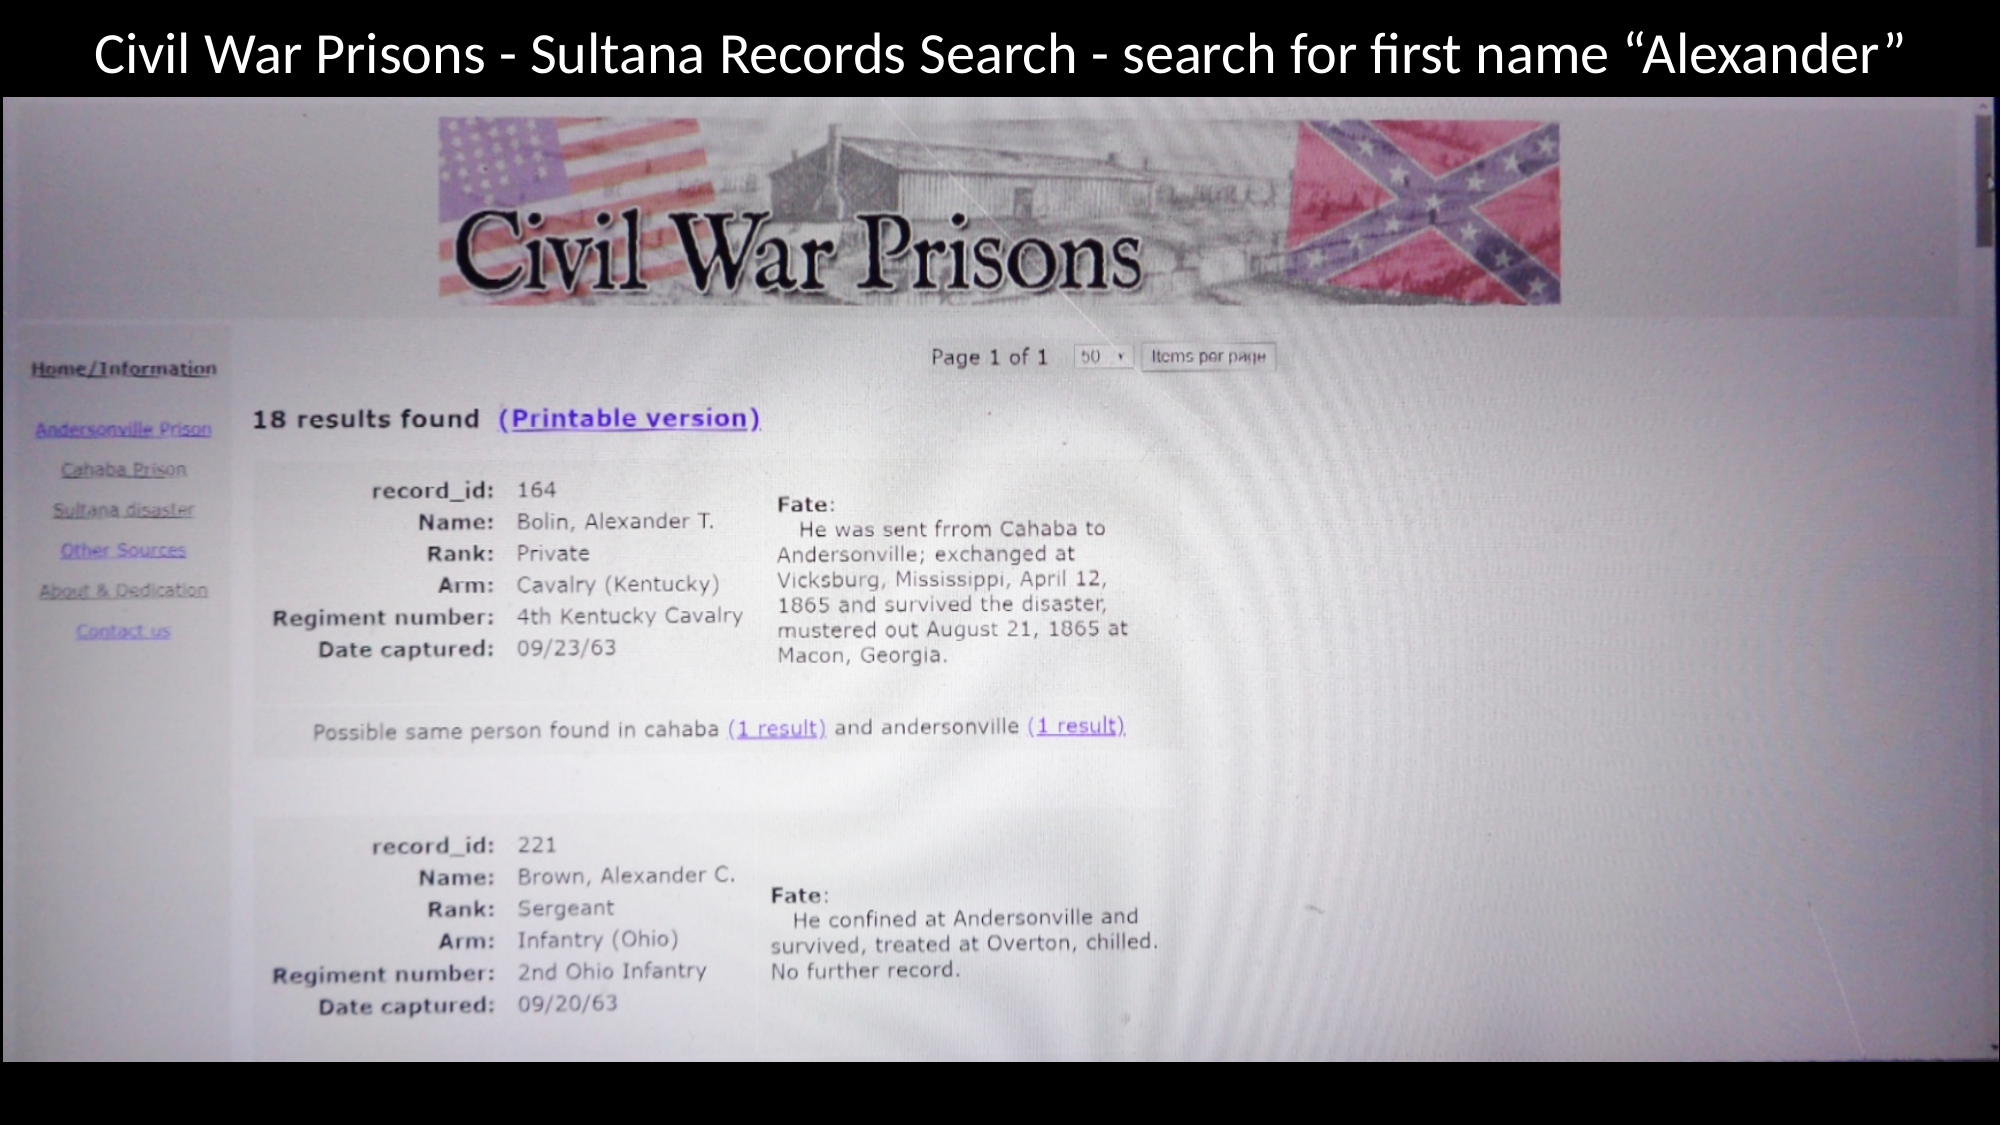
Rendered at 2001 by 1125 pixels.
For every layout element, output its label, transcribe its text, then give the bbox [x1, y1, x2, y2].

picture [3, 97, 1999, 1062]
text_box Civil War Prisons - Sultana Records Search - search for first name “Alexander” [3, 7, 1999, 93]
